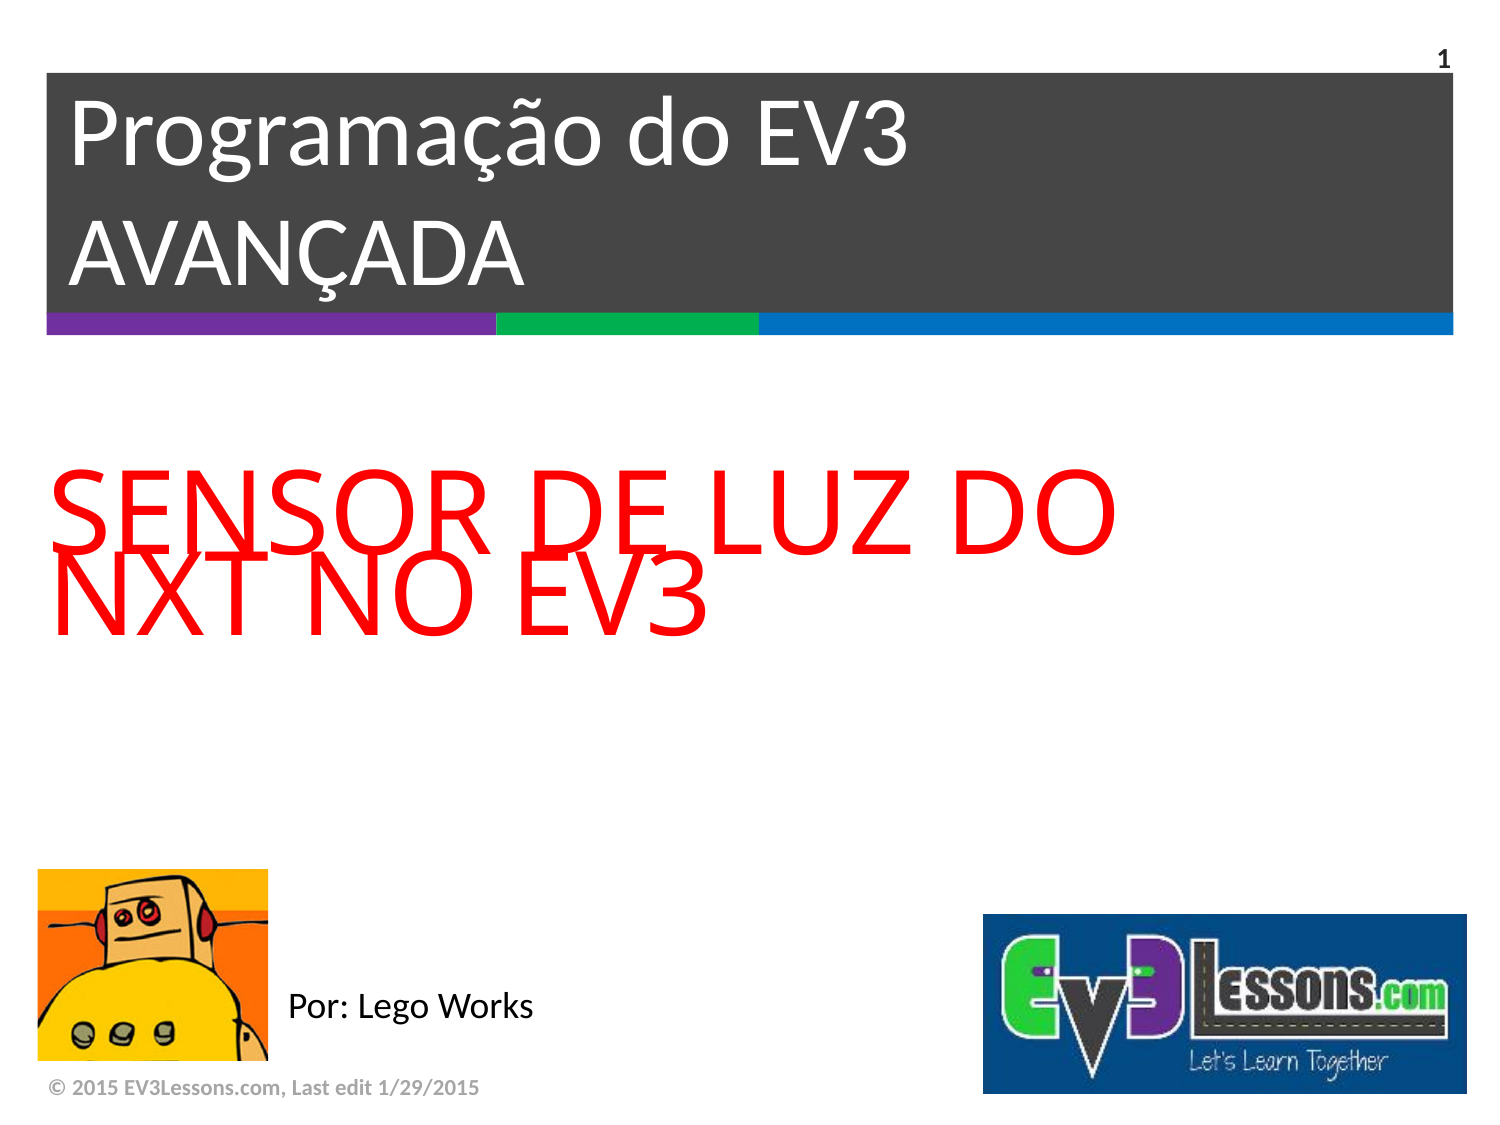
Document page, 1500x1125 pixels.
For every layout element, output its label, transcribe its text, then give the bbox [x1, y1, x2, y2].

slide_number 1 [1362, 27, 1466, 87]
picture [983, 914, 1467, 1095]
text_box Programação do EV3 AVANÇADA [53, 57, 1326, 313]
title SENSOR DE LUZ DO NXT NO EV3 [32, 487, 1315, 667]
subtitle Por: Lego Works [275, 973, 572, 1054]
picture [37, 868, 269, 1061]
footer © 2015 EV3Lessons.com, Last edit 1/29/2015 [32, 1055, 1038, 1116]
